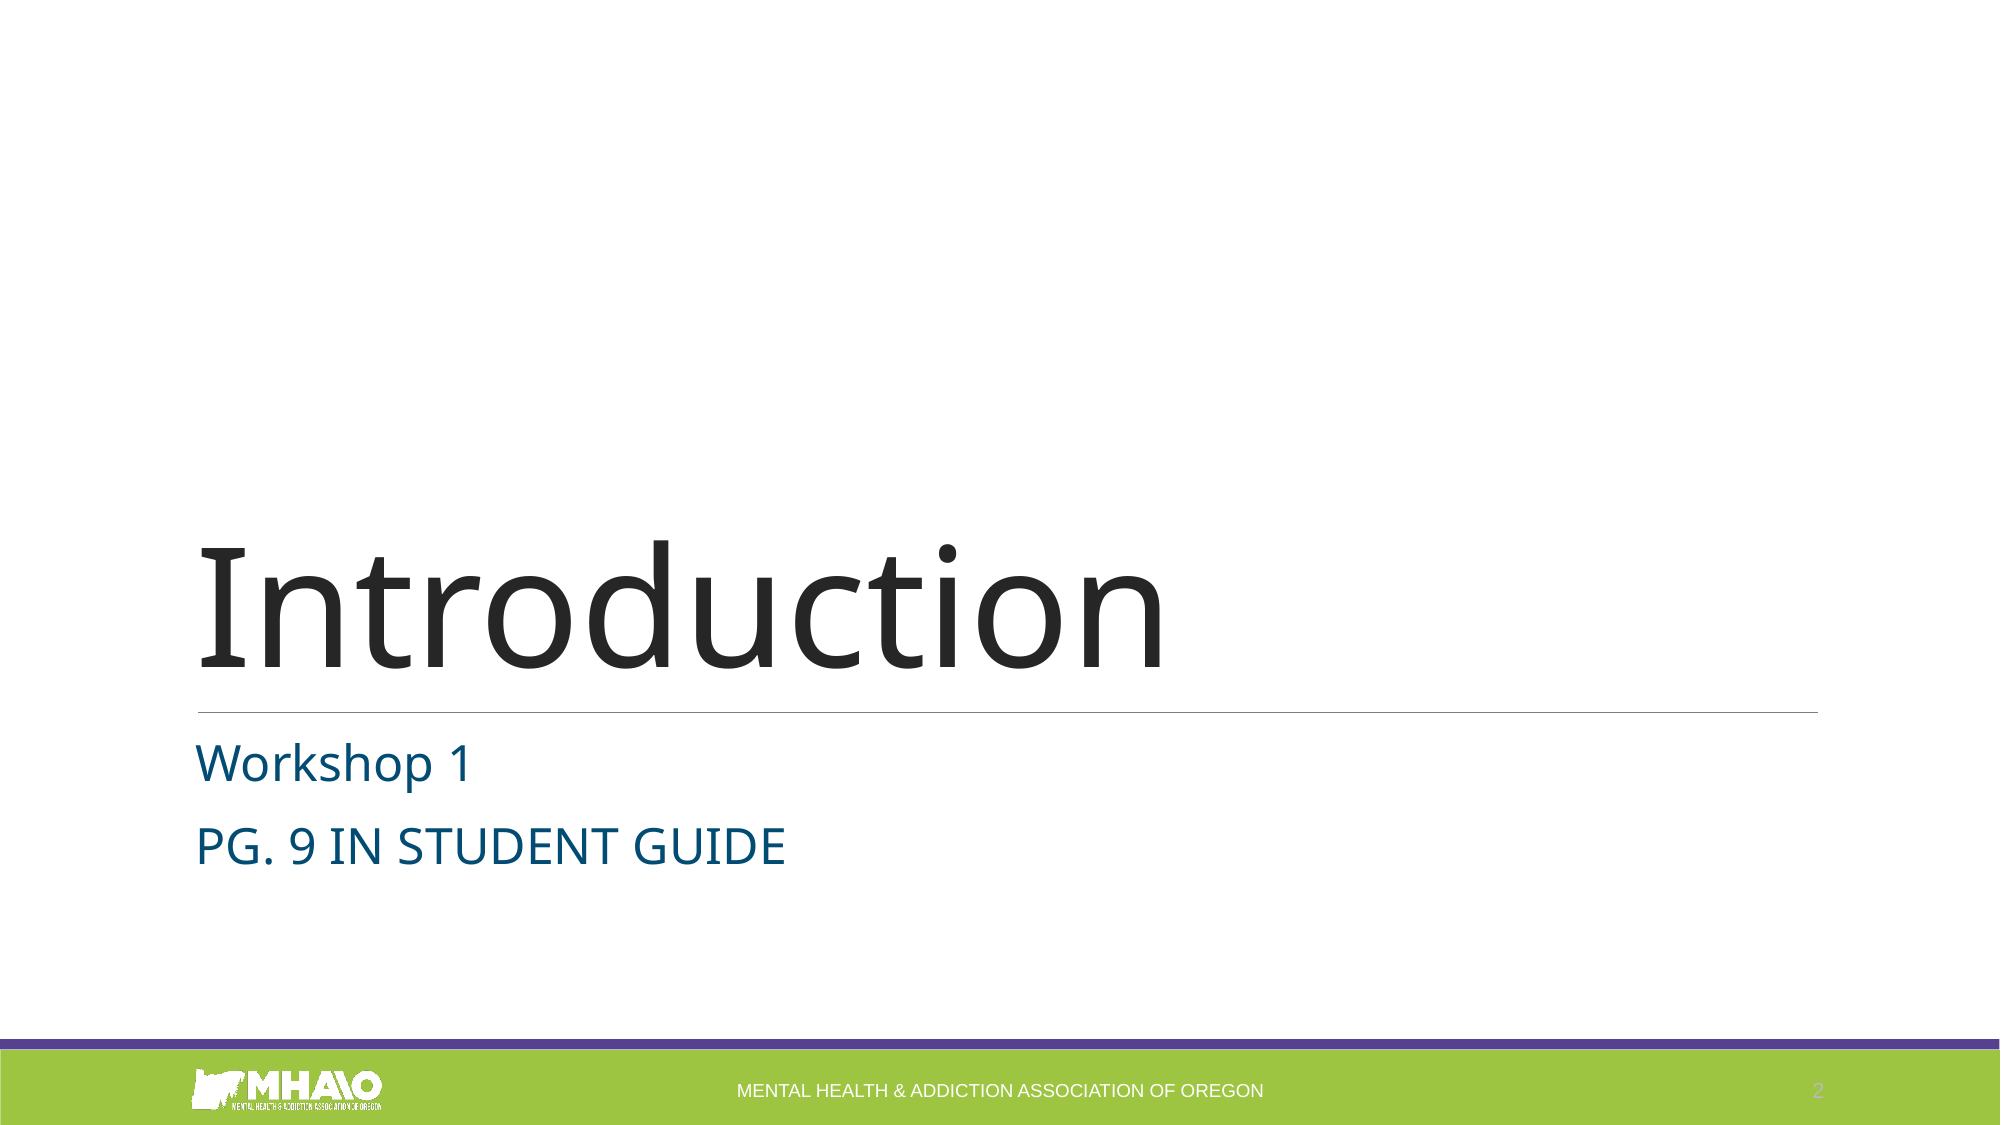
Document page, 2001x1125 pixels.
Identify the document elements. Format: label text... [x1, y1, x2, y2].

subtitle Workshop 1 PG. 9 IN STUDENT GUIDE [180, 730, 1831, 919]
title Introduction [180, 124, 1830, 710]
footer MENTAL HEALTH & ADDICTION ASSOCIATION OF OREGON [604, 1059, 1396, 1120]
picture [189, 1066, 383, 1112]
slide_number ‹#› [1624, 1059, 1840, 1120]
